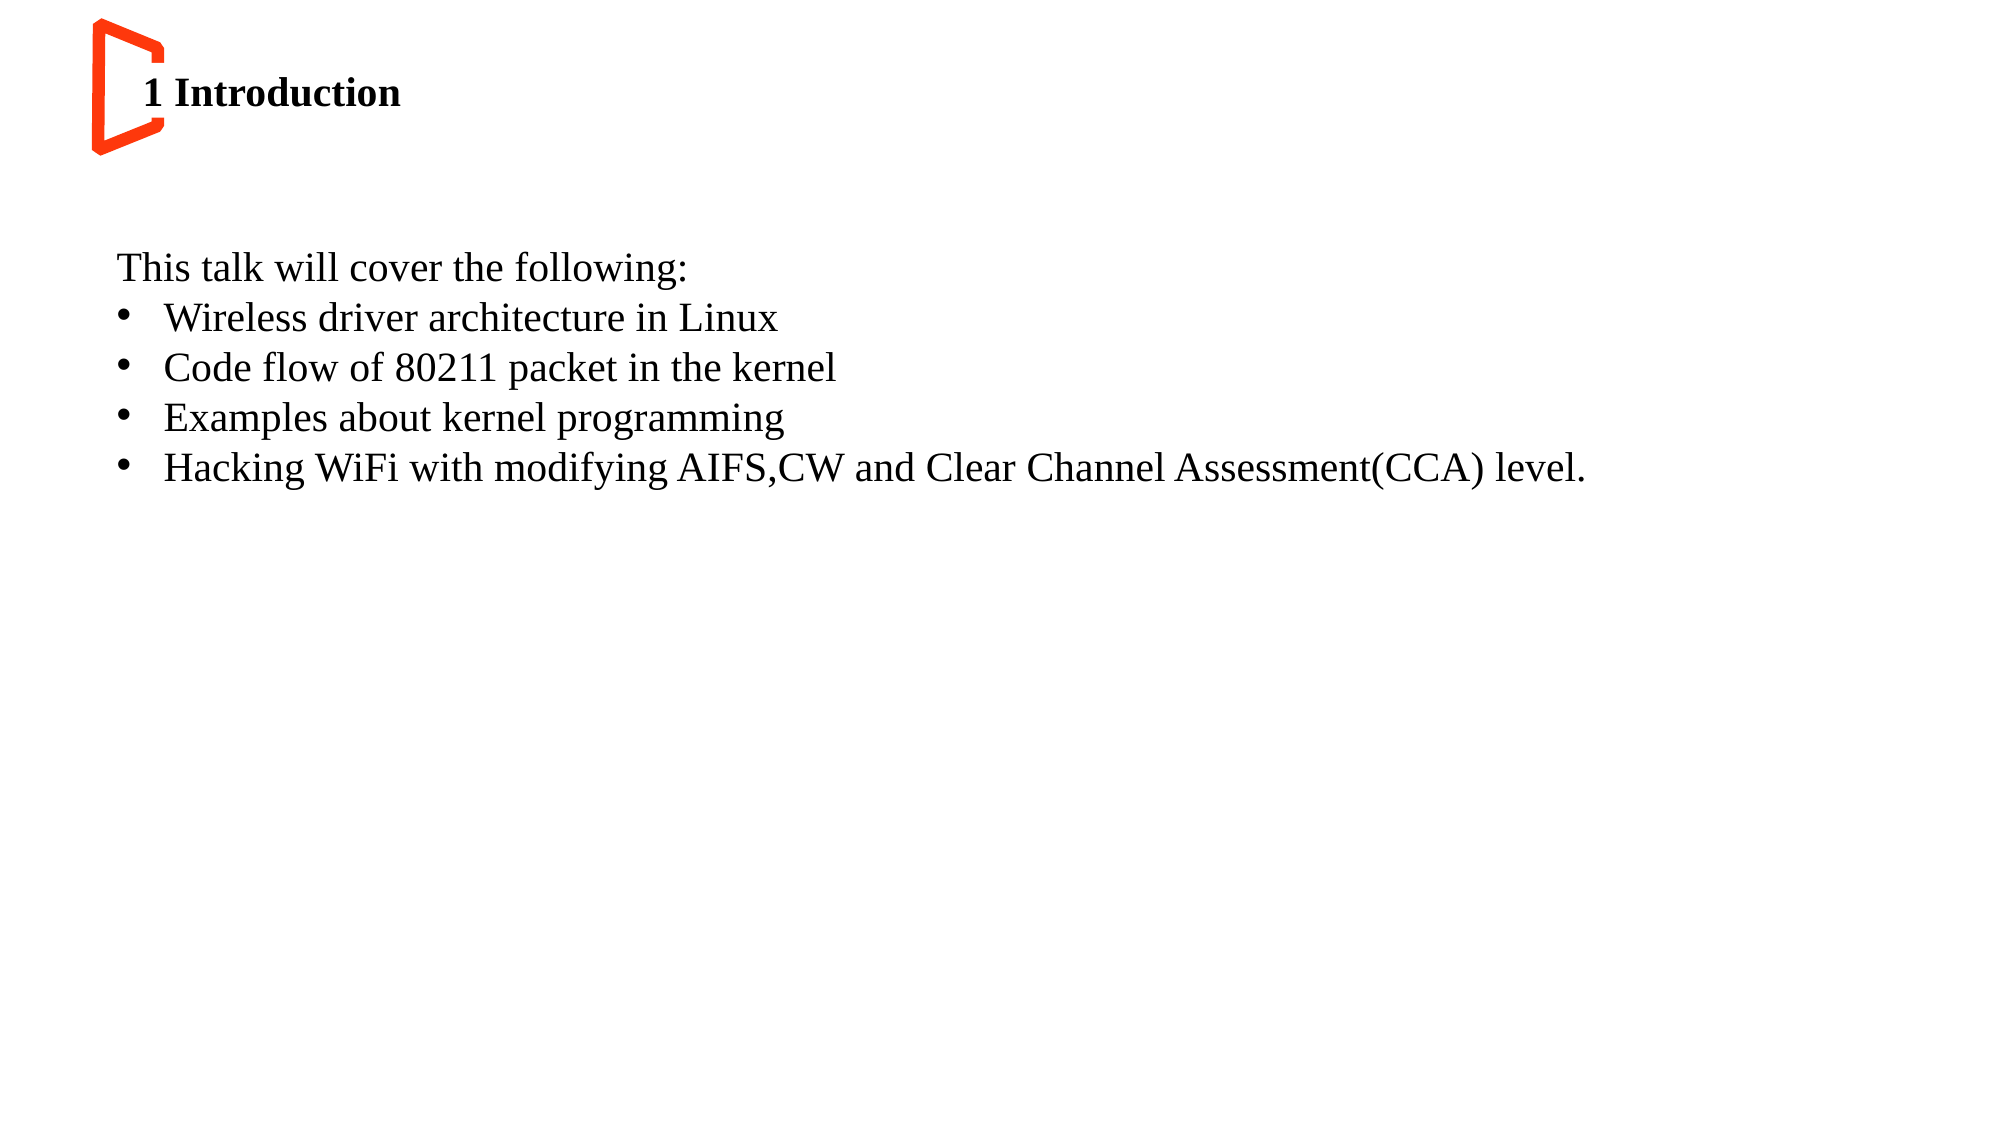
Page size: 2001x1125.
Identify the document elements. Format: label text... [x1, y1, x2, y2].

text_box This talk will cover the following: Wireless driver architecture in Linux Code flow of 80211 packet in the kernel Examples about kernel programming Hacking WiFi with modifying AIFS,CW and Clear Channel Assessment(CCA) level. [101, 232, 1603, 547]
list 1 Introduction [128, 62, 608, 118]
